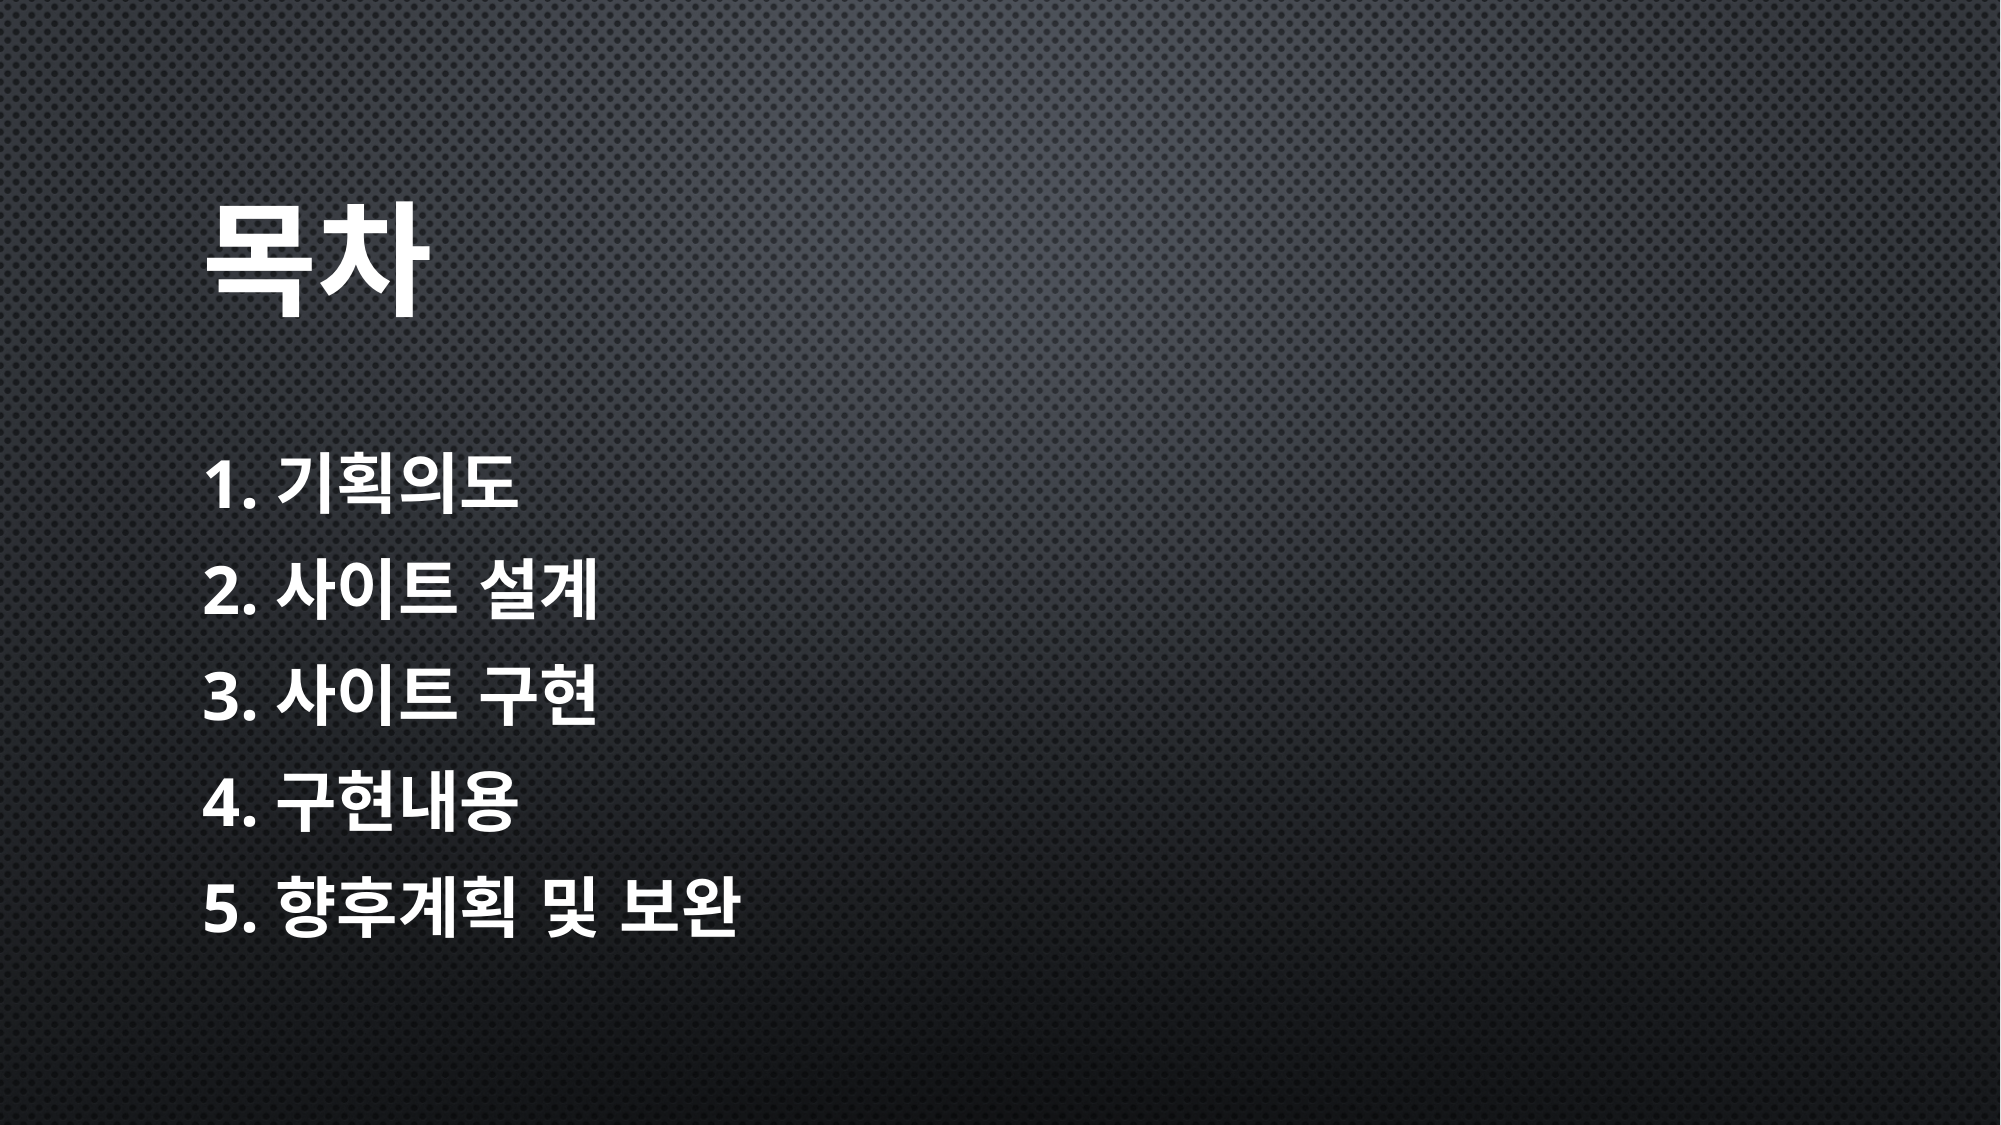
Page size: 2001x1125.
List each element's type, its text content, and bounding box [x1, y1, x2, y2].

list 1.기획의도 2.사이트 설계 3.사이트 구현 4.구현내용 5.향후계획 및 보완 [187, 437, 1813, 950]
title 목차 [187, 99, 1813, 413]
